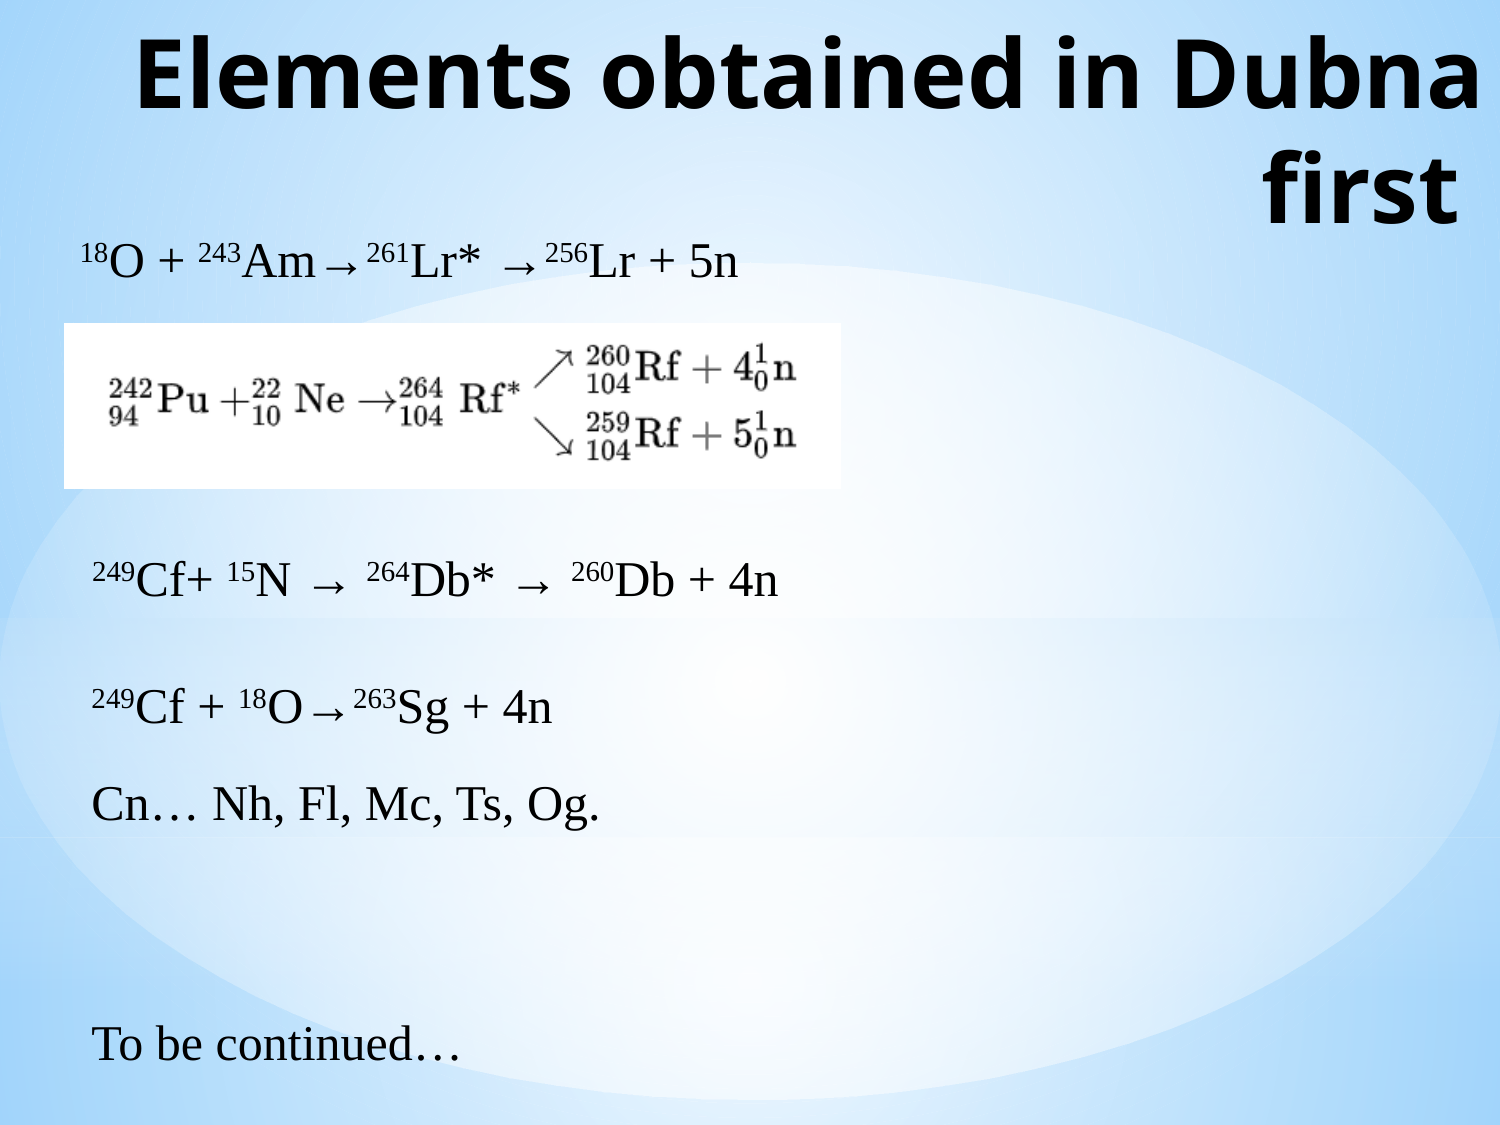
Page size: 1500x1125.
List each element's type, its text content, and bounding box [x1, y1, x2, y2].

picture [64, 323, 842, 489]
text_box 249Cf + 18O→263Sg + 4n [76, 665, 809, 741]
text_box 249Cf+ 15N → 264Db* → 260Db + 4n [64, 538, 939, 614]
text_box Cn… Nh, Fl, Mc, Ts, Og. To be continued… [76, 763, 1093, 1078]
text_box 18O + 243Am→261Lr* →256Lr + 5n [64, 219, 821, 295]
title Elements obtained in Dubna first [0, 4, 1500, 193]
